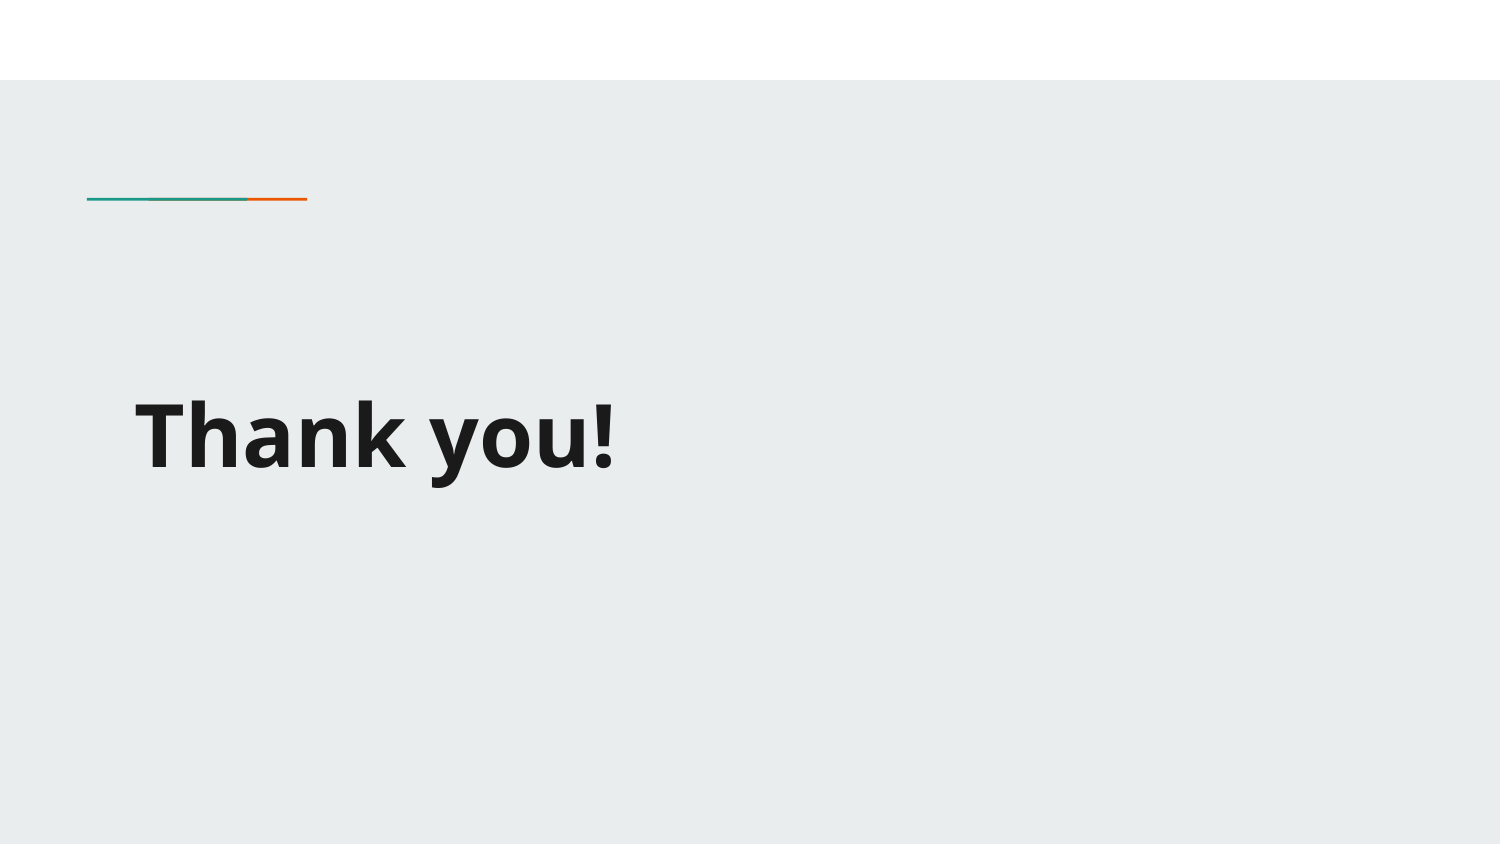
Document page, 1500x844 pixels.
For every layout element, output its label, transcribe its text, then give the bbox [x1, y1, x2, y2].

title Thank you! [119, 364, 1381, 638]
